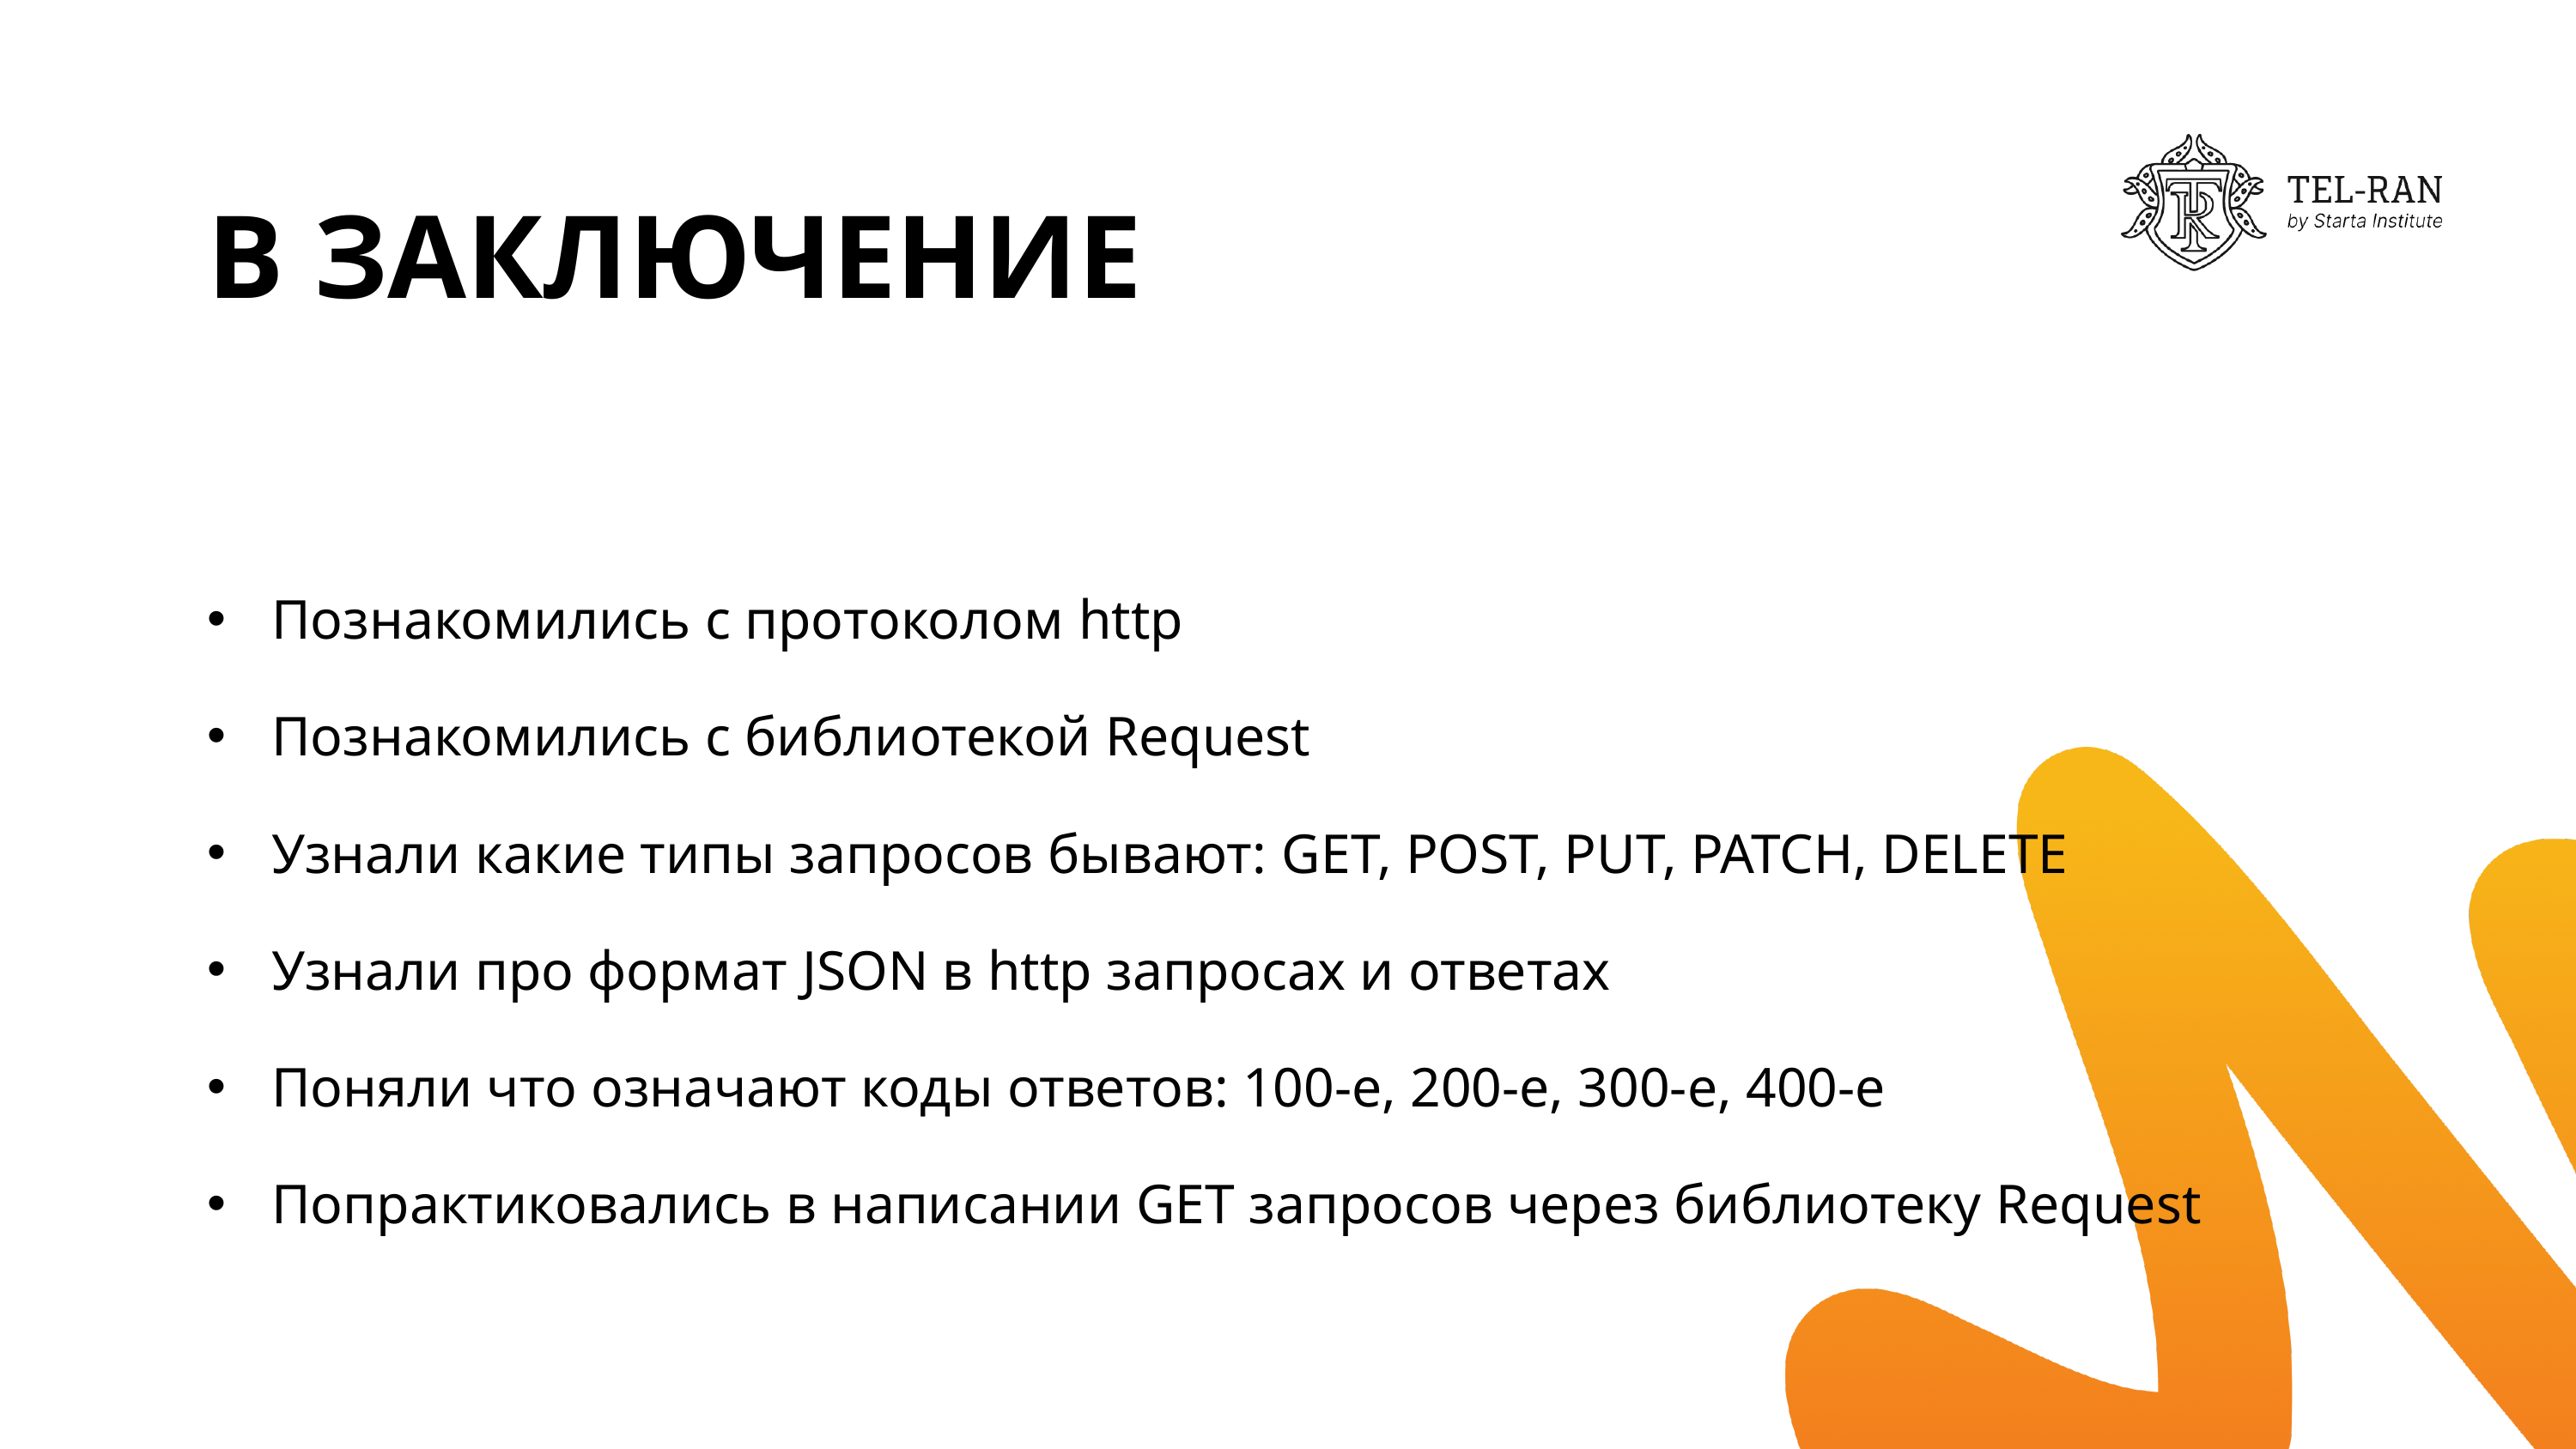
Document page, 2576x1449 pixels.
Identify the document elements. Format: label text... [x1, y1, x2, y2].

picture [1620, 747, 2576, 1449]
text_box Познакомились с протоколом http Познакомились с библиотекой Request Узнали какие типы запросов бывают: GET, POST, PUT, PATCH, DELETE Узнали про формат JSON в http запросах и ответах Поняли что означают коды ответов: 100-е, 200-е, 300-е, 400-е Попрактиковались в написании GET запросов через библиотеку Request [207, 576, 2440, 1290]
picture [2121, 134, 2442, 271]
text_box В ЗАКЛЮЧЕНИЕ [207, 199, 1930, 364]
